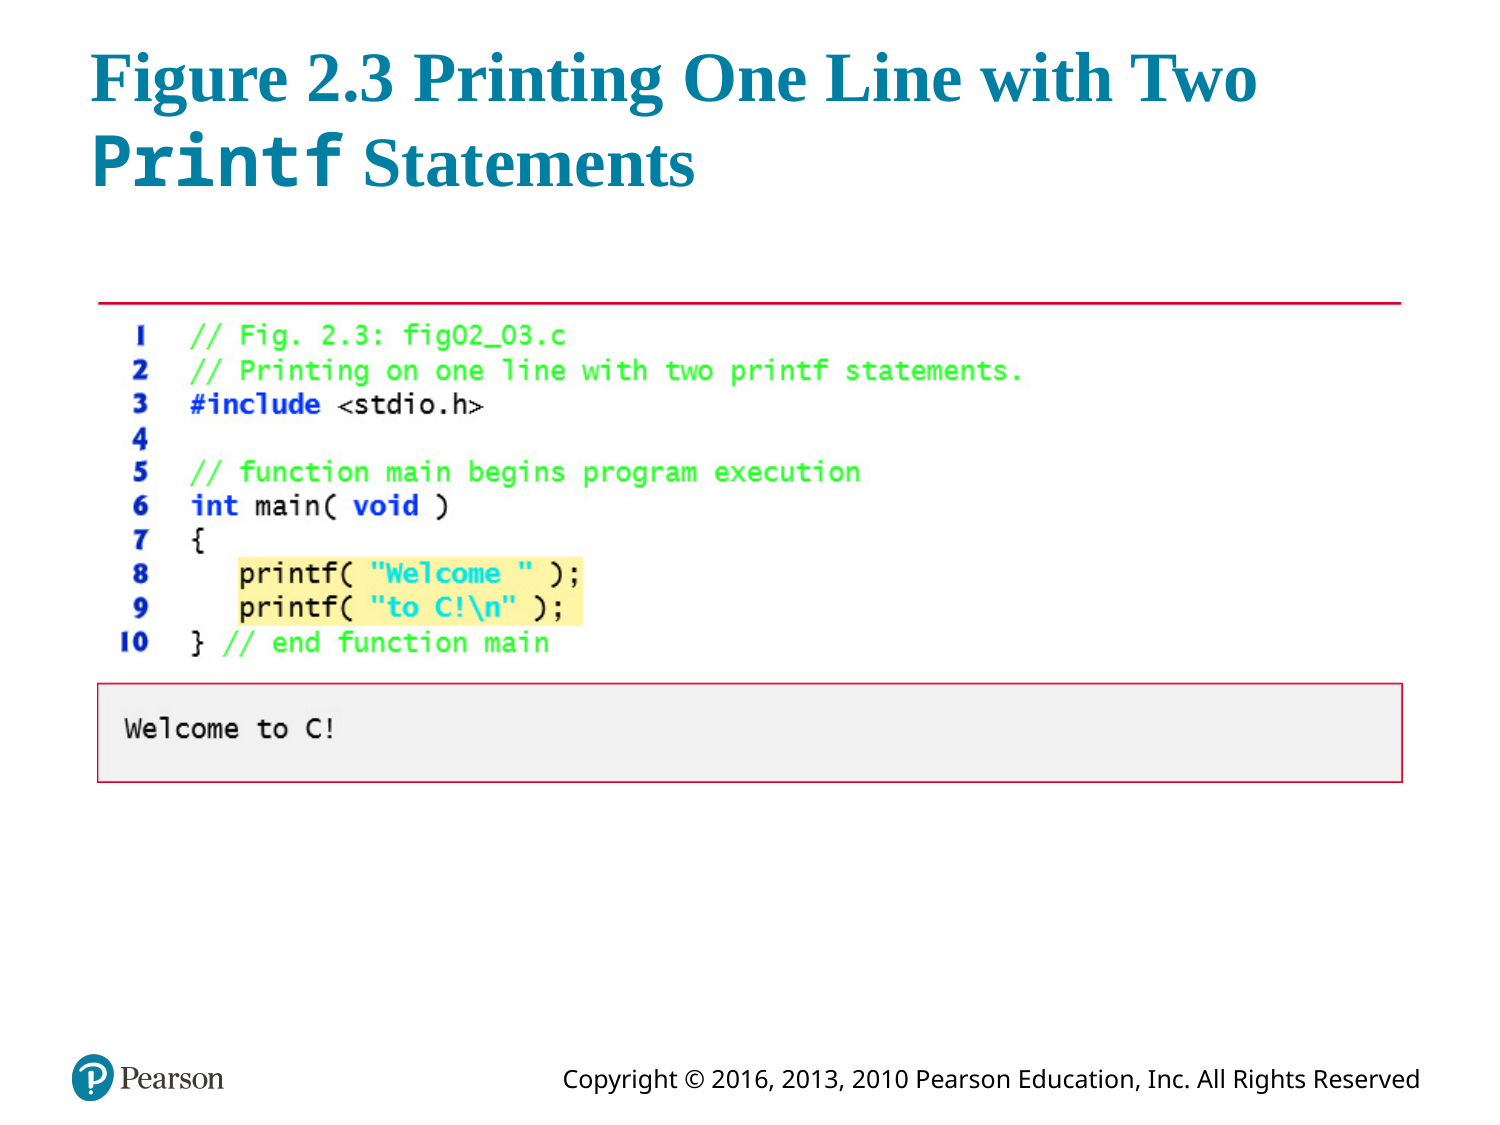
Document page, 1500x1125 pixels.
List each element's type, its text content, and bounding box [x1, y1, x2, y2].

title Figure 2.3 Printing One Line with Two Printf Statements [75, 35, 1425, 216]
picture [97, 302, 1403, 783]
picture [72, 1054, 88, 1070]
picture [98, 1054, 224, 1101]
picture [80, 1063, 106, 1088]
picture [72, 1087, 83, 1101]
